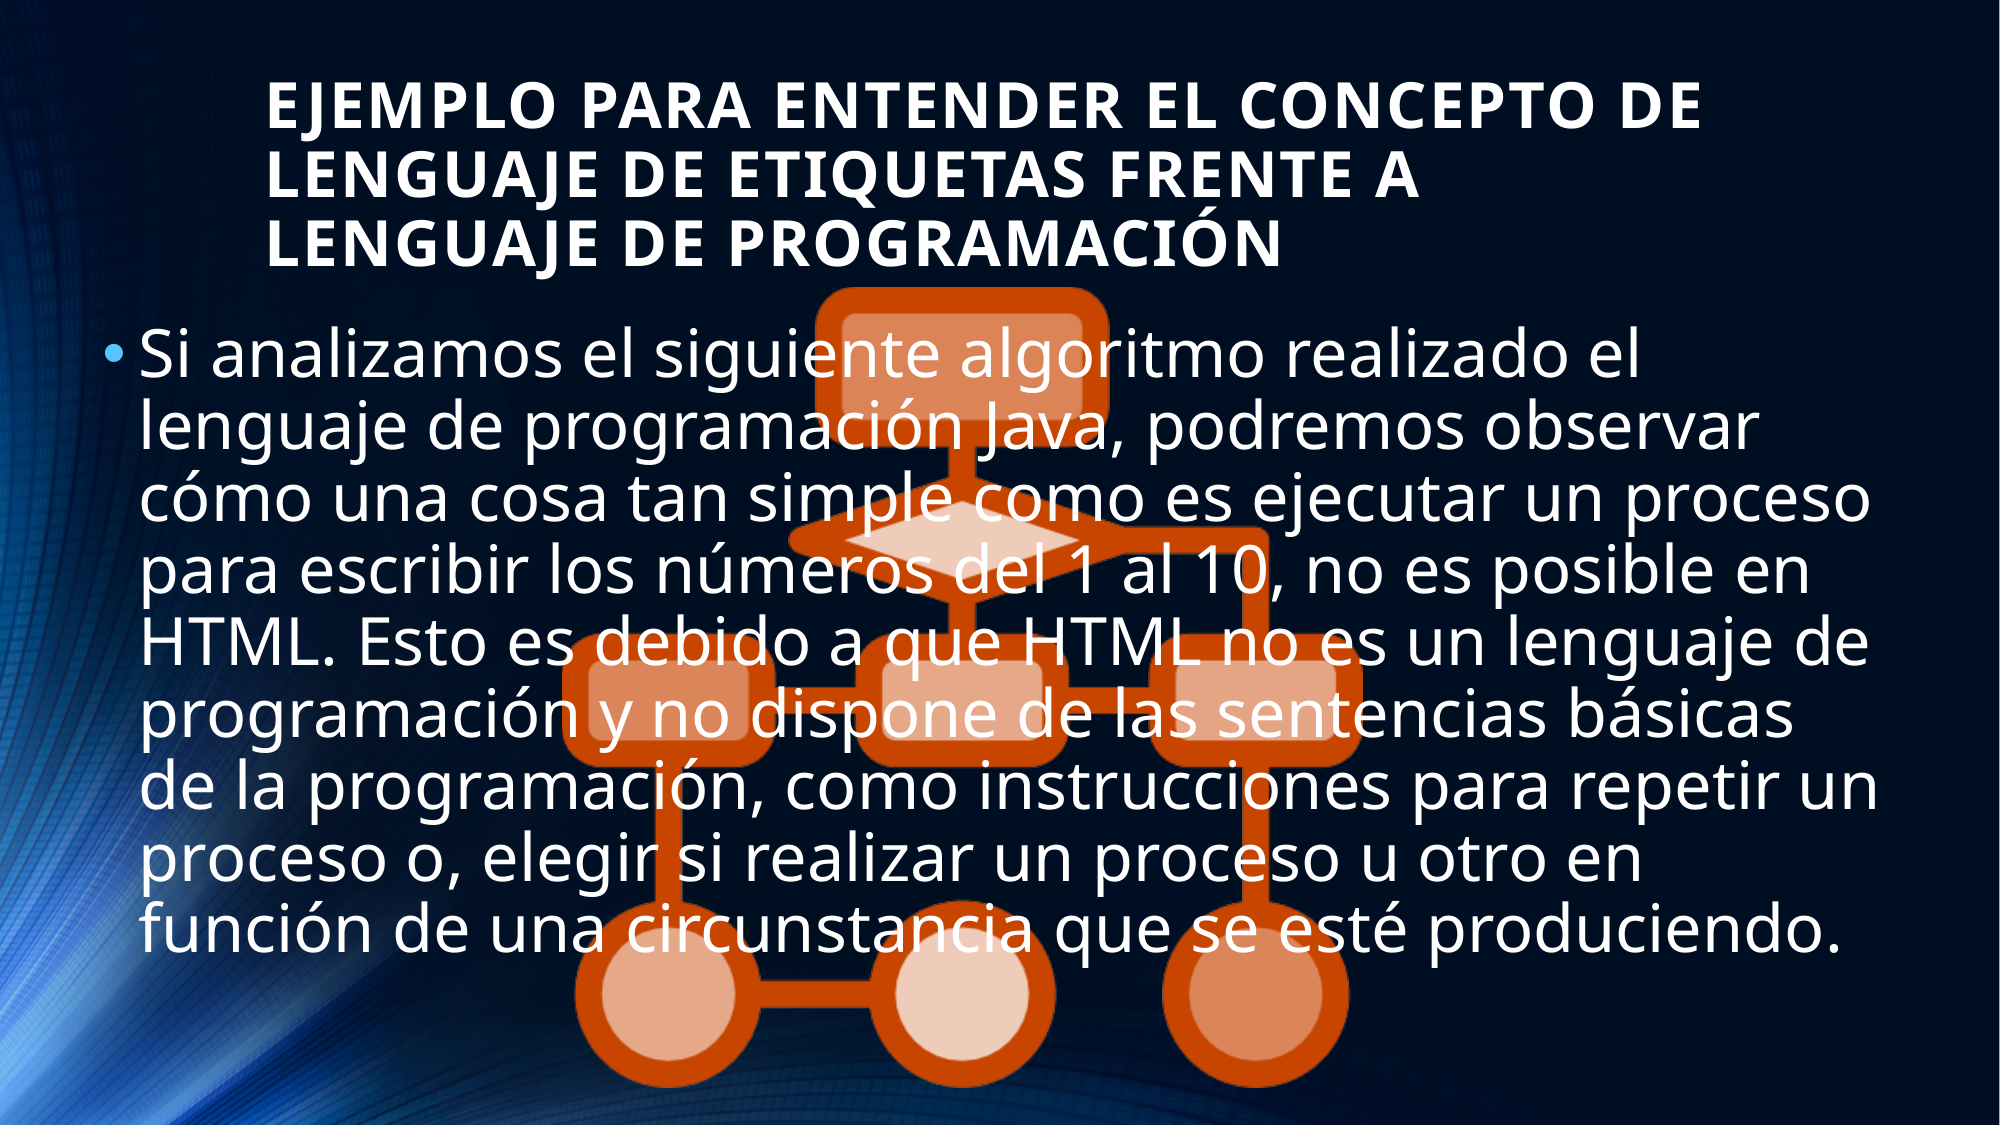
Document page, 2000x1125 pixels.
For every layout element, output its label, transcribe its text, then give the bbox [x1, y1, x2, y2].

title EJEMPLO PARA ENTENDER EL CONCEPTO DE LENGUAJE DE ETIQUETAS FRENTE A LENGUAJE DE PROGRAMACIÓN [249, 62, 1750, 288]
list Si analizamos el siguiente algoritmo realizado el lenguaje de programación Java, podremos observar cómo una cosa tan simple como es ejecutar un proceso para escribir los números del 1 al 10, no es posible en HTML. Esto es debido a que HTML no es un lenguaje de programación y no dispone de las sentencias básicas de la programación, como instrucciones para repetir un proceso o, elegir si realizar un proceso u otro en función de una circunstancia que se esté produciendo. [87, 312, 1900, 1100]
picture [0, 0, 2000, 1125]
